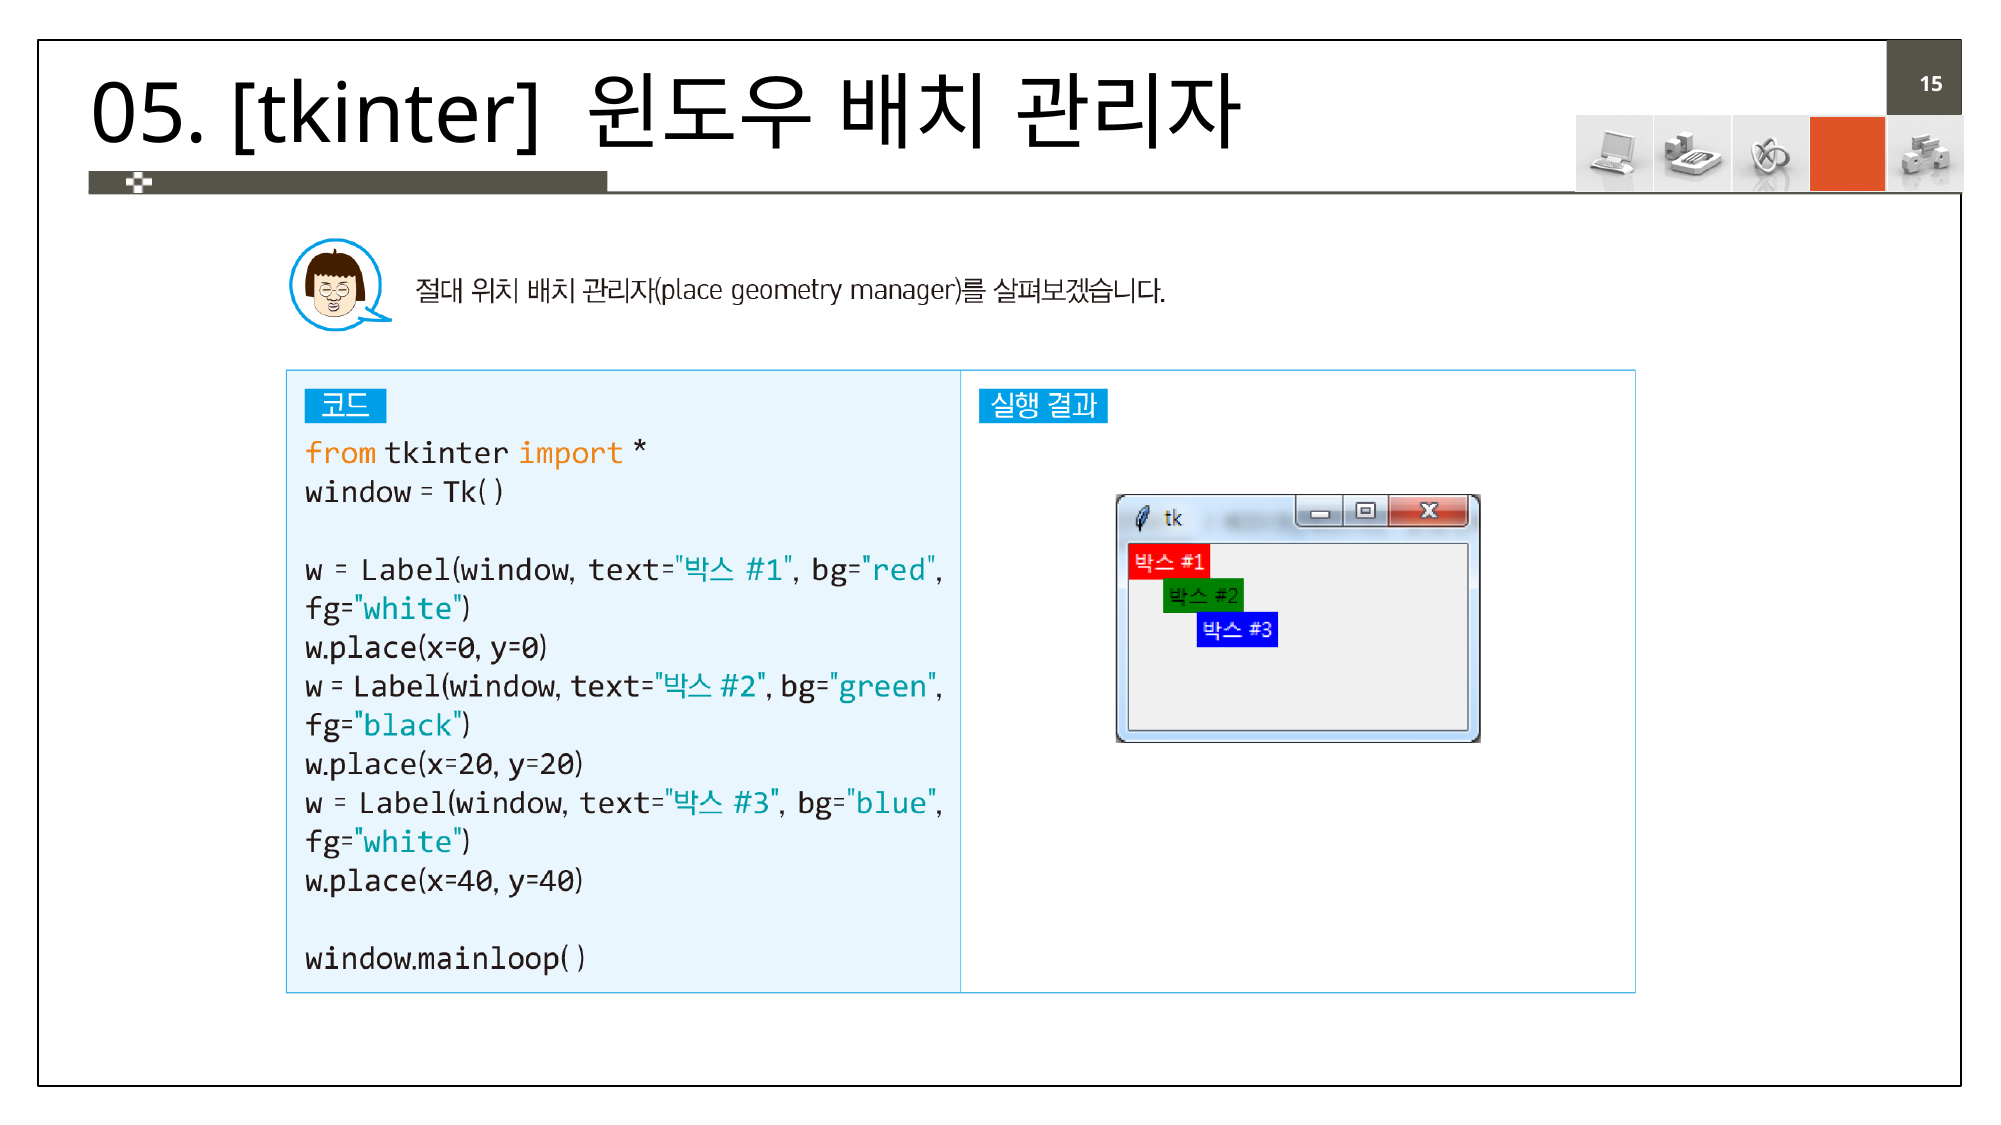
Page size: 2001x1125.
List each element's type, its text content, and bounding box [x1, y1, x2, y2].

picture [1808, 114, 1964, 192]
title 05. [tkinter] 윈도우 배치 관리자 [76, 62, 1808, 208]
picture [232, 232, 1681, 1026]
